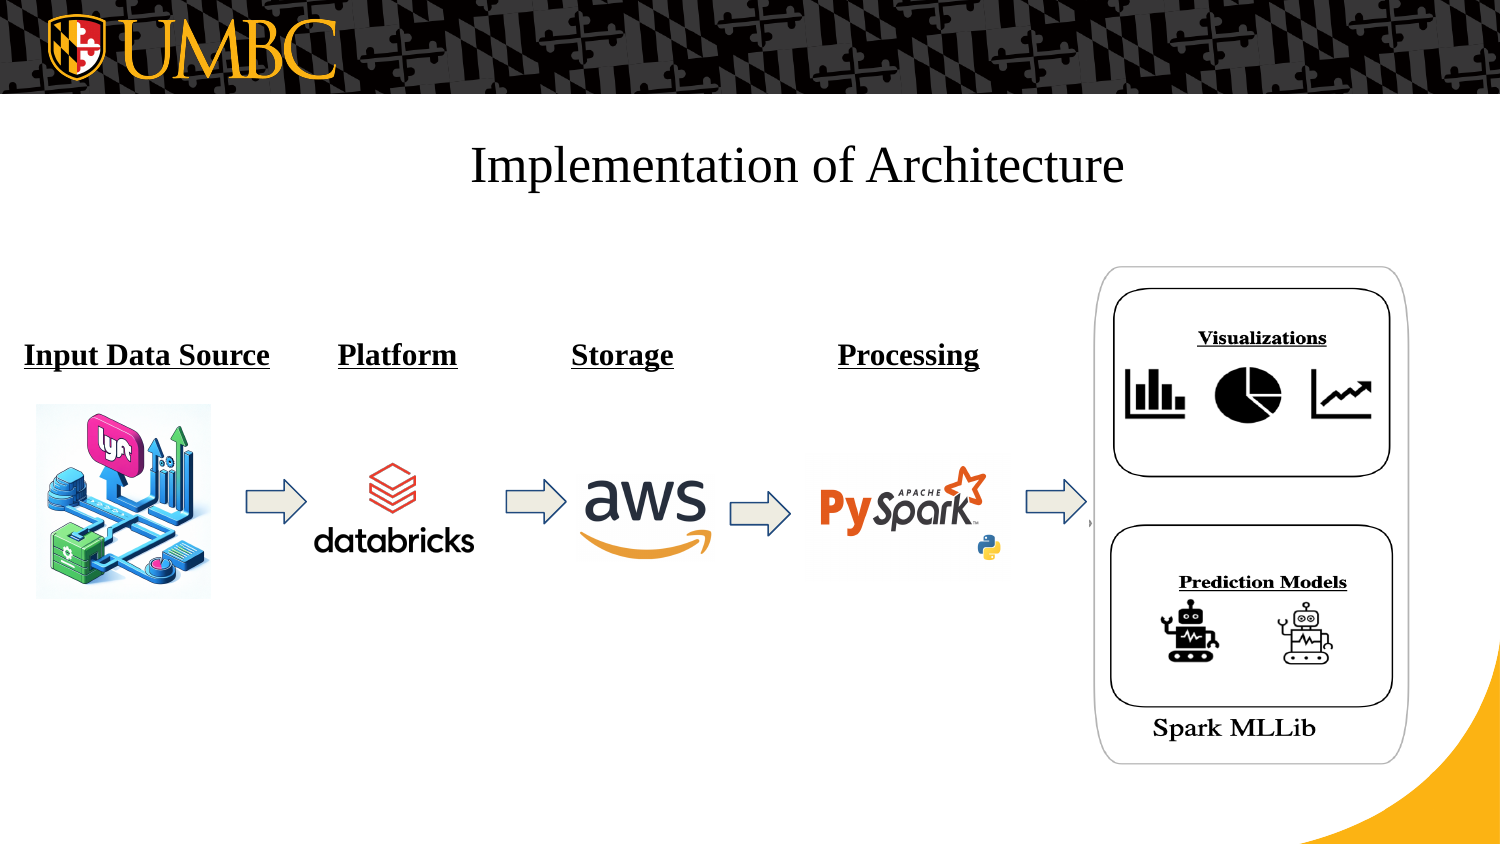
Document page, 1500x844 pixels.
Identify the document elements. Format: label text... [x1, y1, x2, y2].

text_box Processing [768, 319, 1048, 387]
picture [805, 453, 1012, 582]
text_box [246, 479, 285, 524]
picture [576, 474, 715, 562]
text_box [730, 491, 791, 536]
text_box Platform [322, 319, 481, 387]
picture [290, 453, 497, 562]
text_box Implementation of Architecture [204, 106, 1391, 208]
picture [0, 0, 1500, 94]
text_box Storage [556, 319, 715, 387]
text_box [506, 479, 567, 524]
text_box [1026, 479, 1084, 524]
picture [1089, 261, 1500, 844]
text_box Input Data Source [8, 319, 322, 387]
picture [35, 404, 212, 599]
